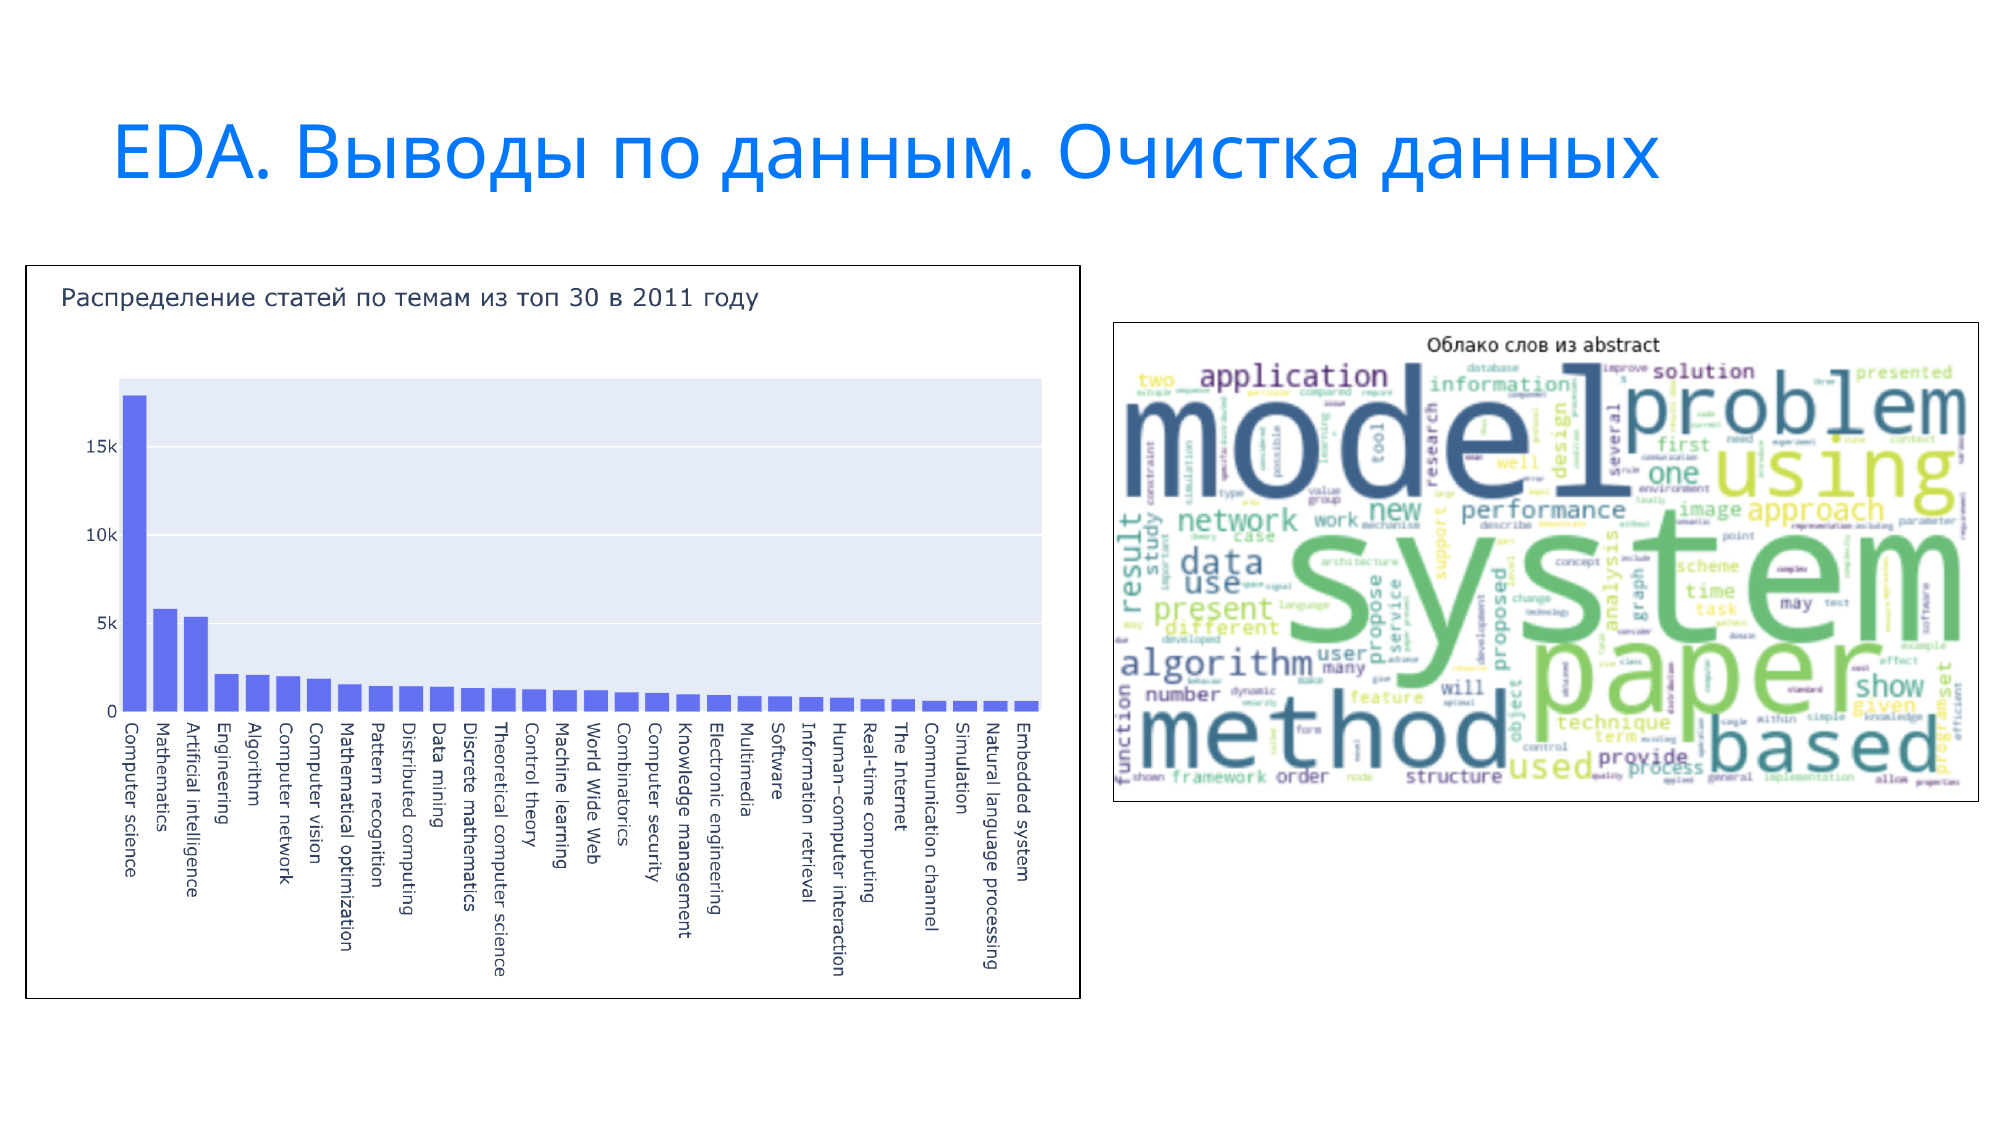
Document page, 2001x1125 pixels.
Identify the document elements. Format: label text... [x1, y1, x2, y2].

picture [26, 266, 1080, 999]
picture [1114, 322, 1979, 802]
title EDA. Выводы по данным. Очистка данных [111, 113, 1823, 339]
